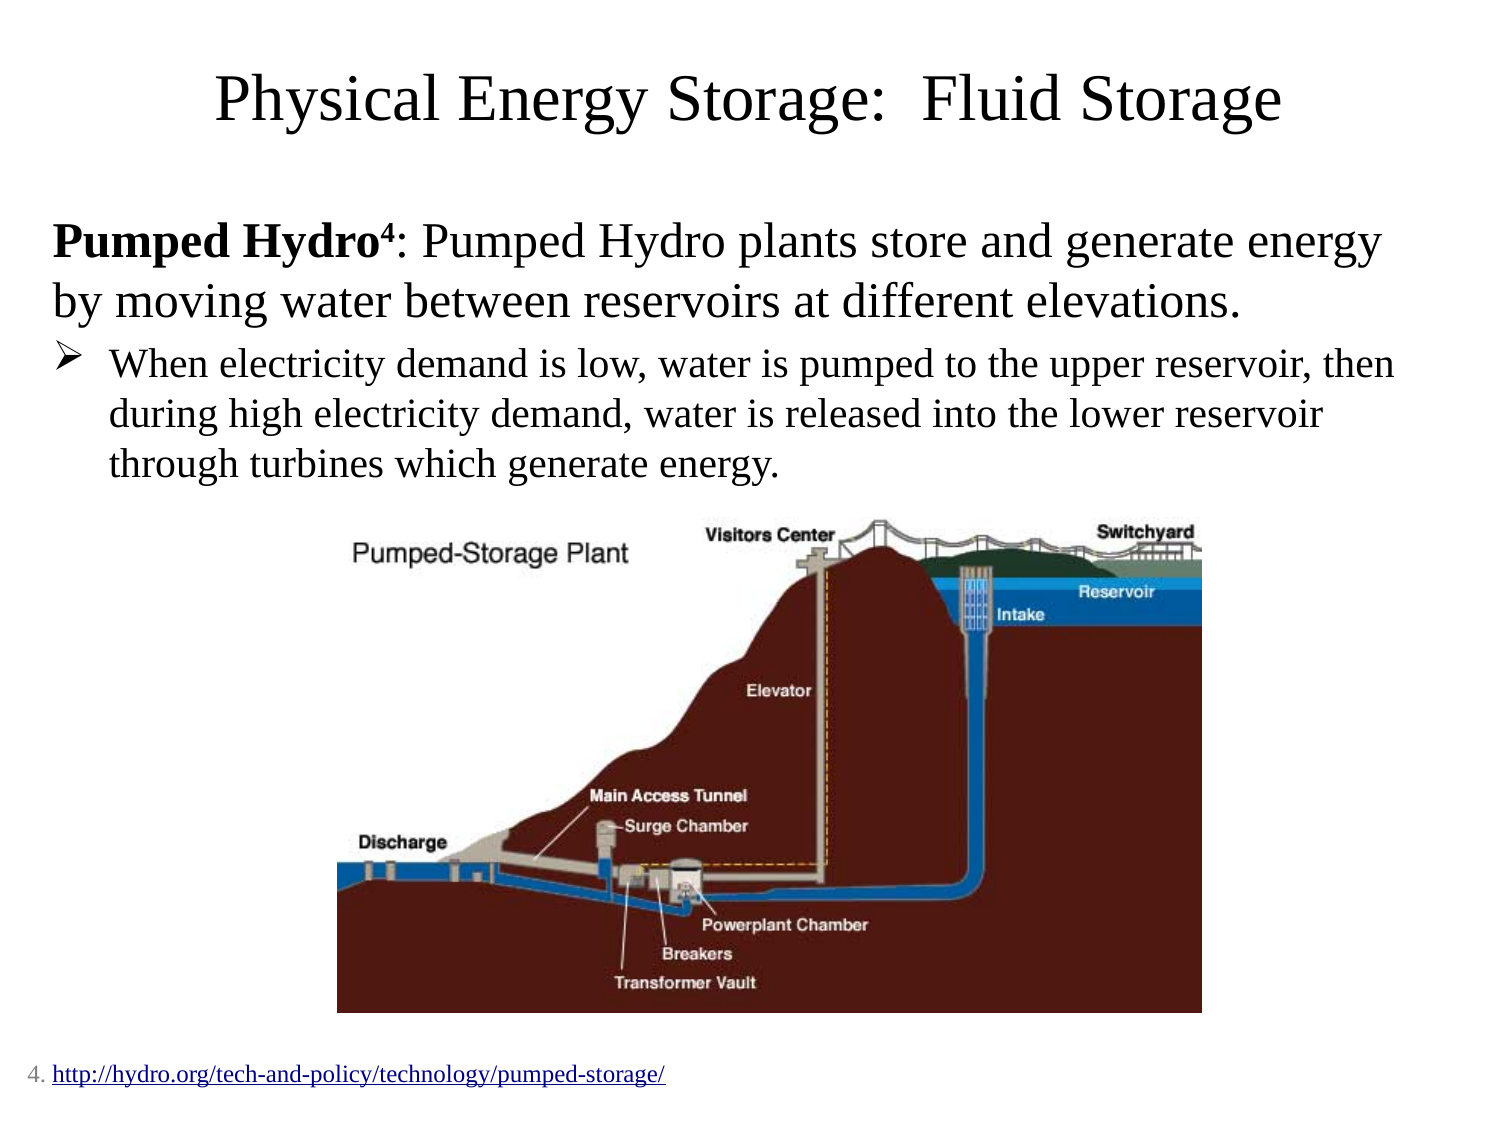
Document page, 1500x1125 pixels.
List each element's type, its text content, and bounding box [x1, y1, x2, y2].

picture [337, 517, 1202, 1013]
title Physical Energy Storage: Fluid Storage [75, 0, 1425, 188]
text_box 4. http://hydro.org/tech-and-policy/technology/pumped-storage/ [12, 1049, 1263, 1125]
list Pumped Hydro4: Pumped Hydro plants store and generate energy by moving water between reservoirs at different elevations. When electricity demand is low, water is pumped to the upper reservoir, then during high electricity demand, water is released into the lower reservoir through turbines which generate energy. [37, 200, 1450, 1125]
